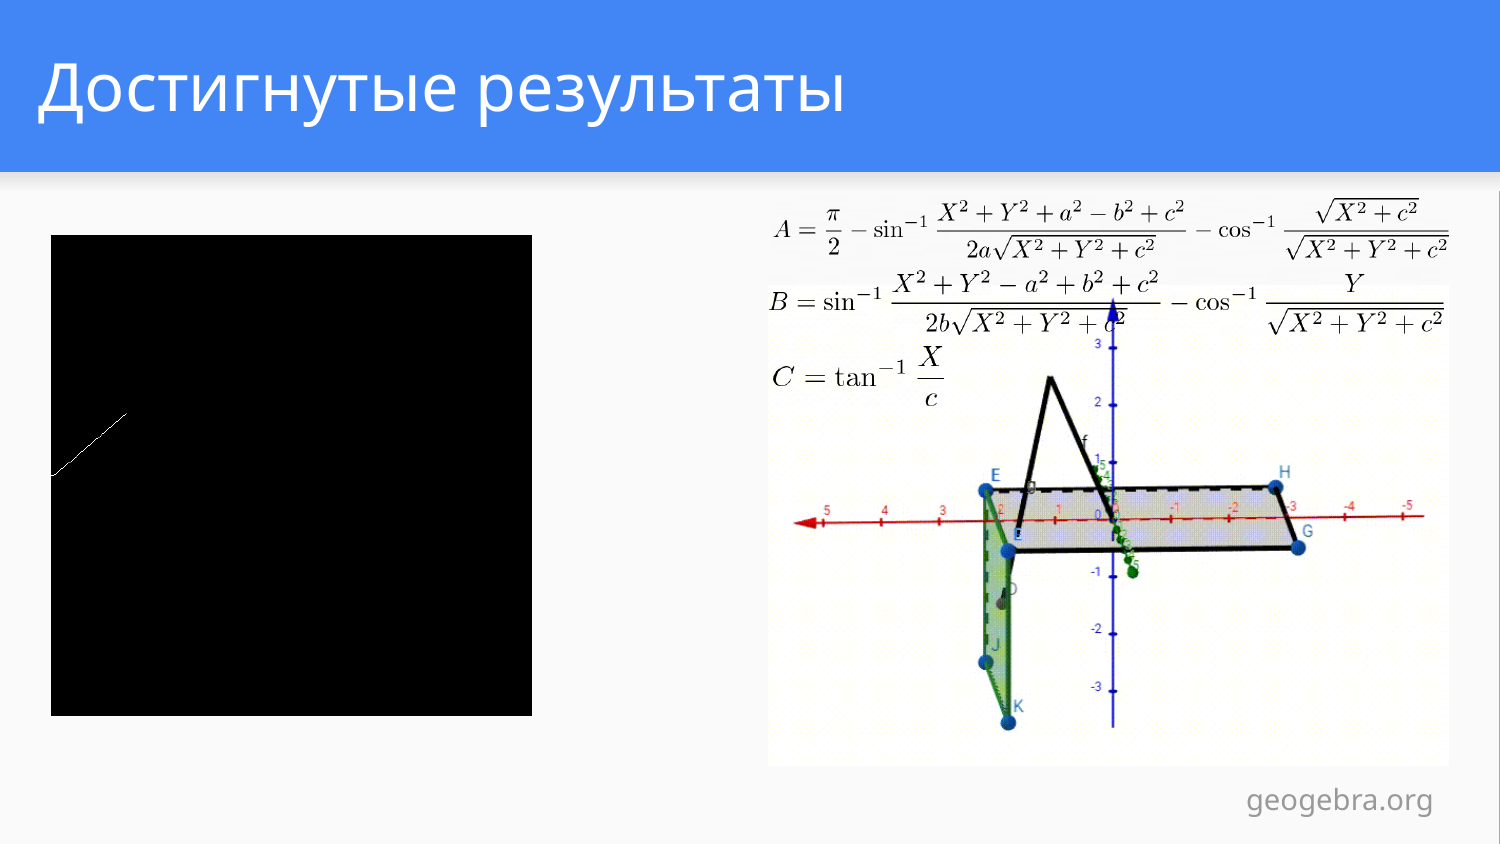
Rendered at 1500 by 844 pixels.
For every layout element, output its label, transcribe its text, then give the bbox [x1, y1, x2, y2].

picture [773, 197, 1450, 260]
picture [768, 270, 1450, 766]
picture [50, 235, 532, 716]
text_box geogebra.org [768, 773, 1449, 825]
title Достигнутые результаты [24, 13, 1477, 140]
